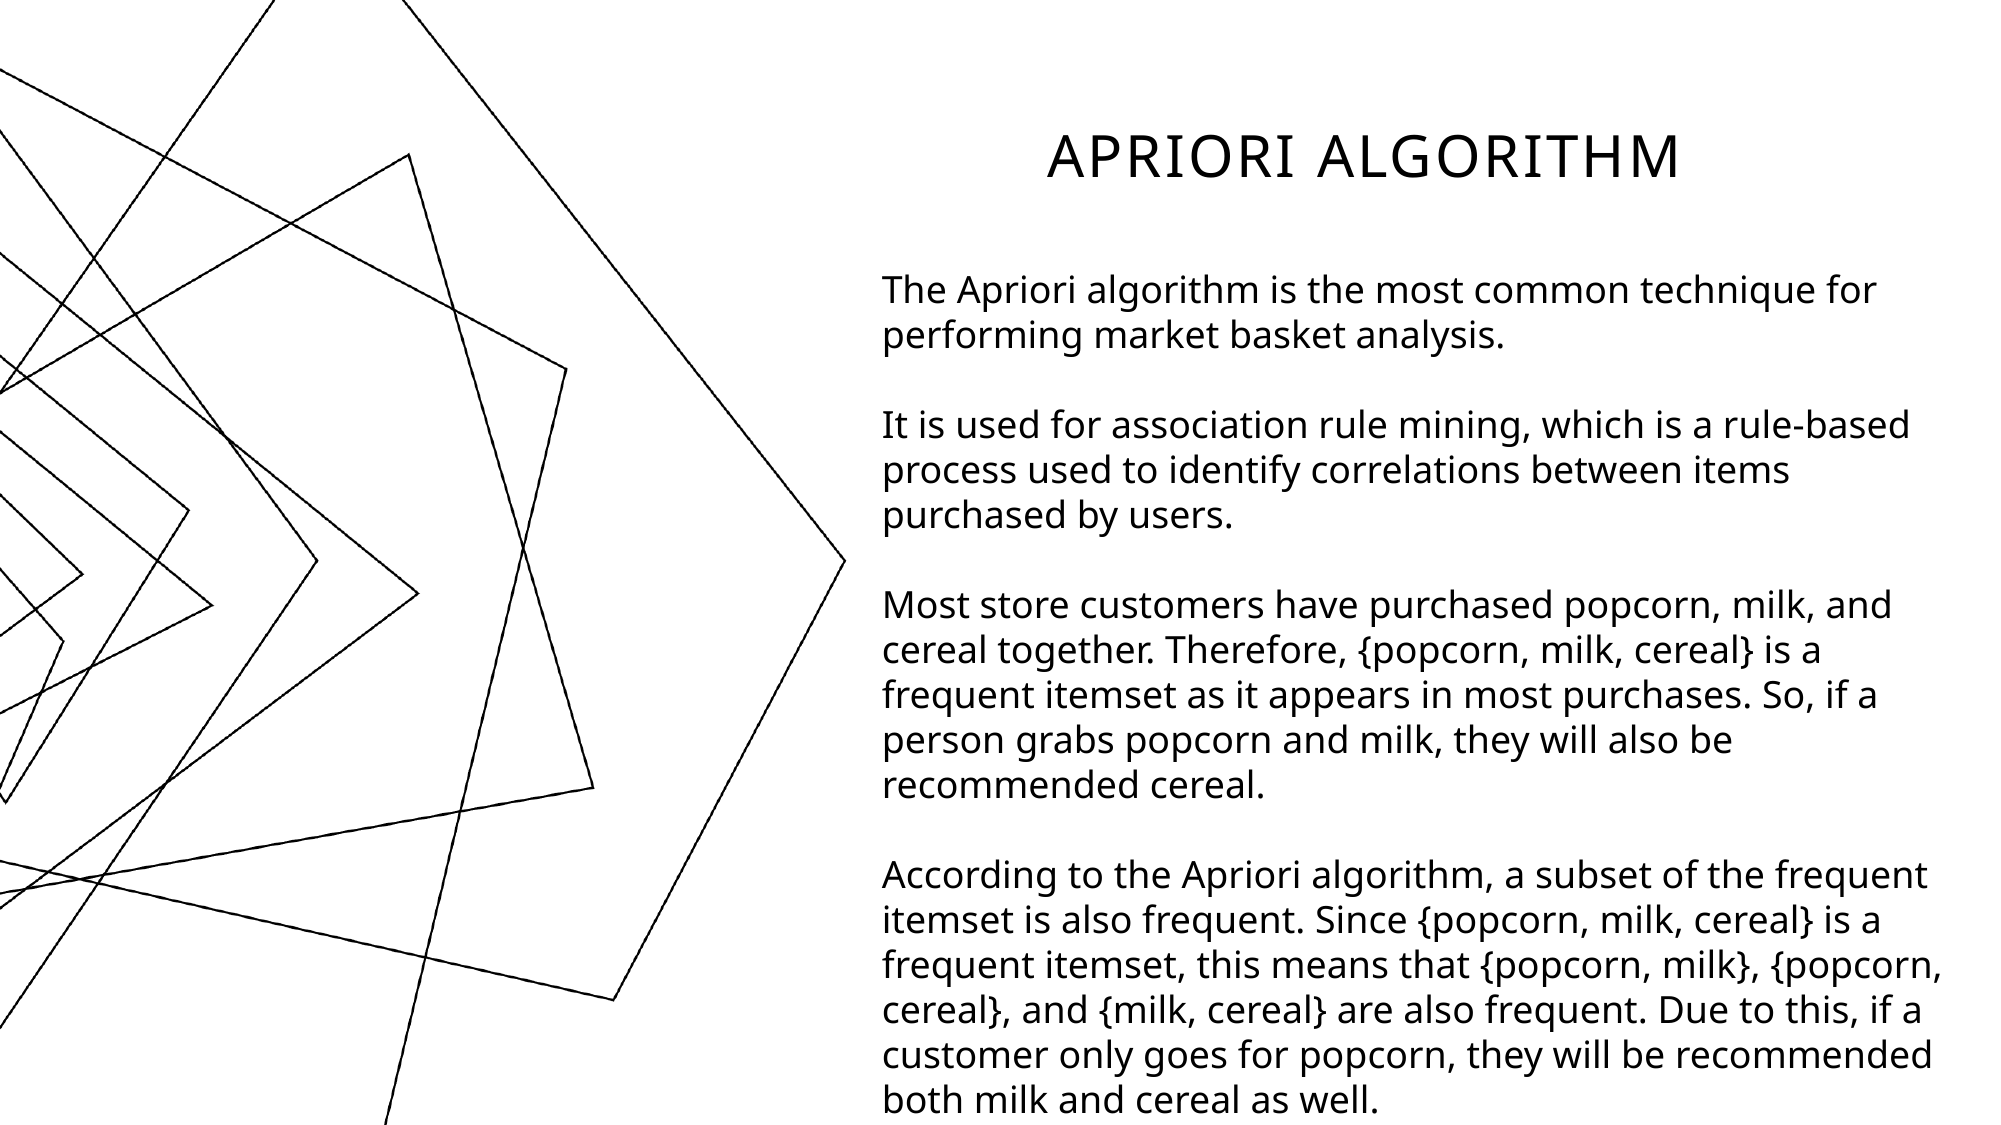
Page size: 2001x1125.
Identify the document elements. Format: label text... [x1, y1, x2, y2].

text_box The Apriori algorithm is the most common technique for performing market basket analysis. It is used for association rule mining, which is a rule-based process used to identify correlations between items purchased by users. Most store customers have purchased popcorn, milk, and cereal together. Therefore, {popcorn, milk, cereal} is a frequent itemset as it appears in most purchases. So, if a person grabs popcorn and milk, they will also be recommended cereal. According to the Apriori algorithm, a subset of the frequent itemset is also frequent. Since {popcorn, milk, cereal} is a frequent itemset, this means that {popcorn, milk}, {popcorn, cereal}, and {milk, cereal} are also frequent. Due to this, if a customer only goes for popcorn, they will be recommended both milk and cereal as well. [867, 258, 1967, 1125]
picture [0, 0, 893, 1125]
title Apriori Algorithm [918, 119, 1810, 258]
